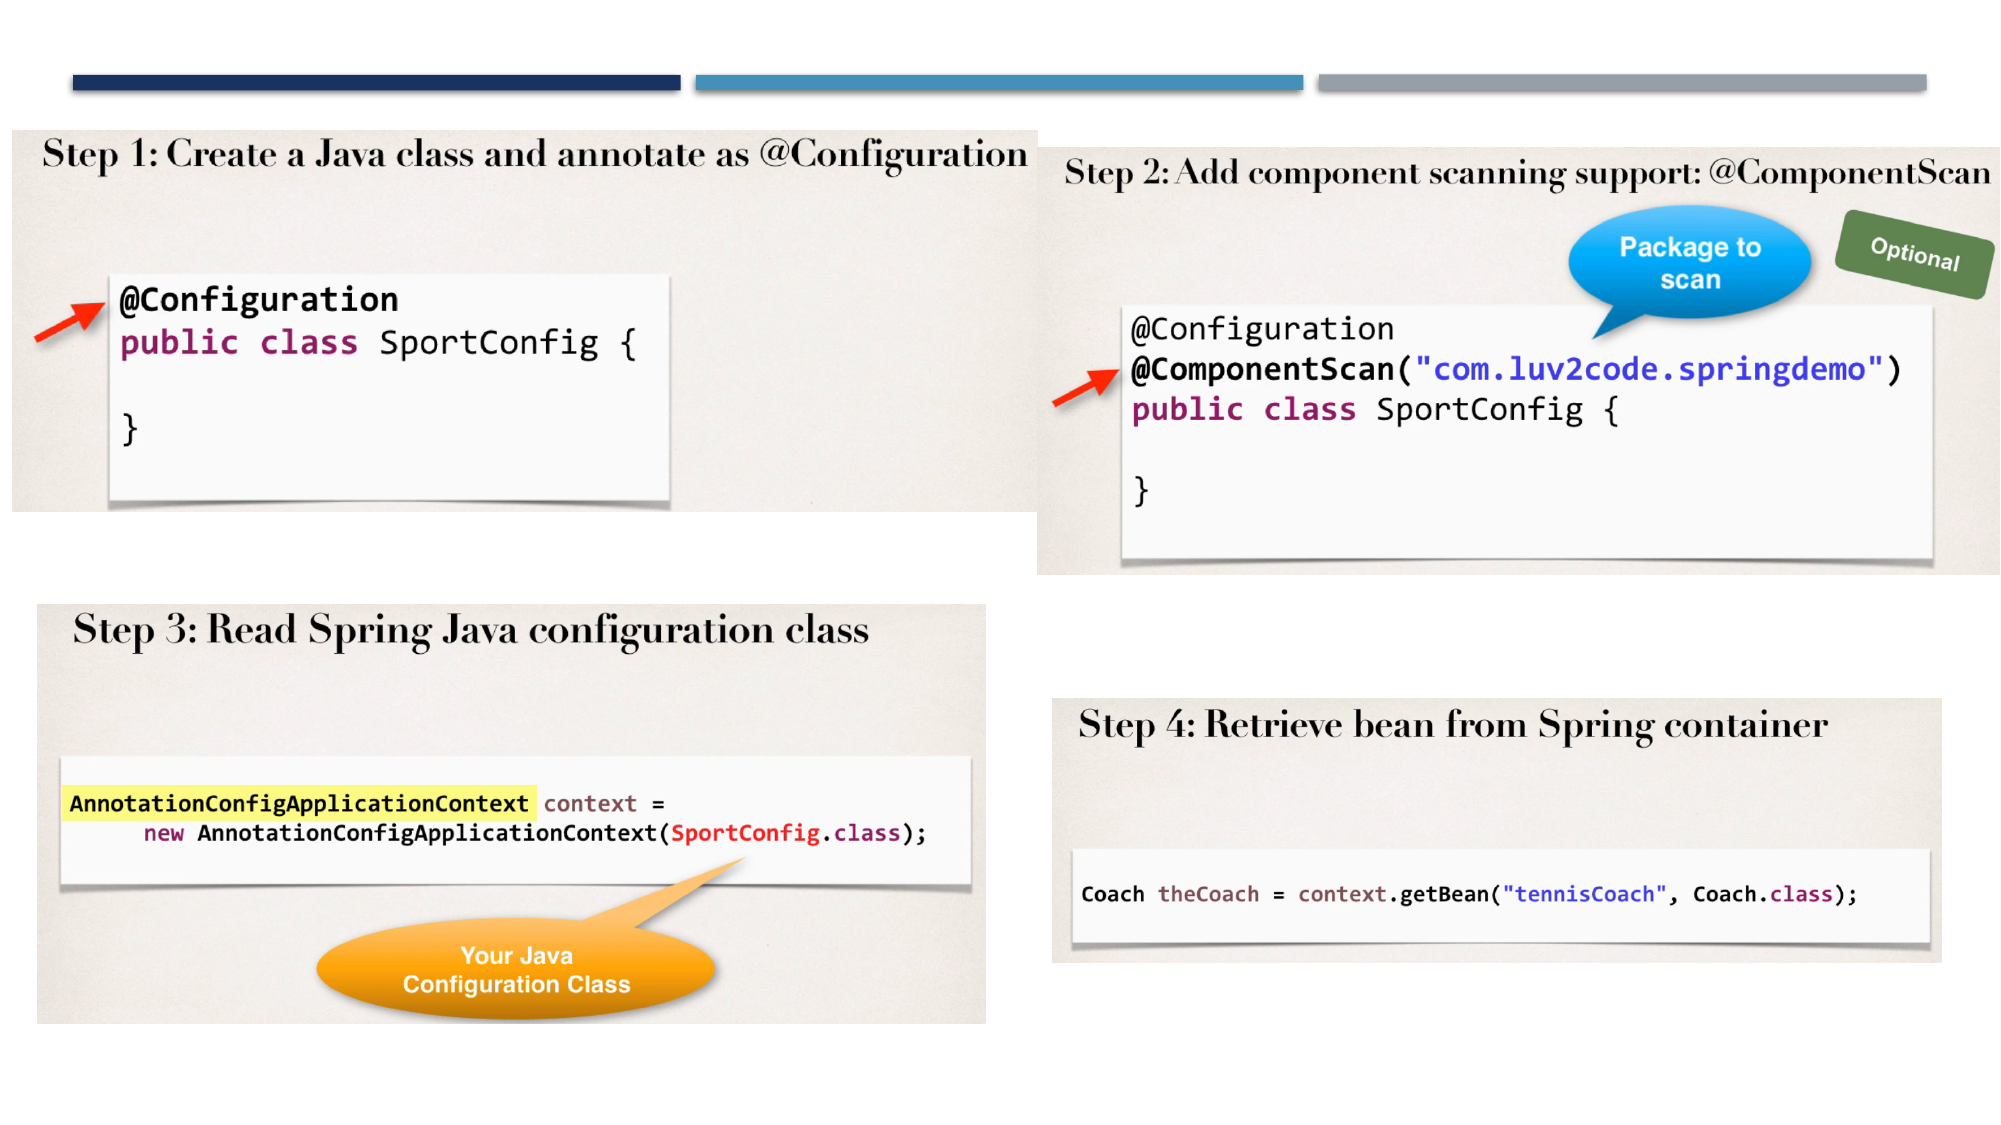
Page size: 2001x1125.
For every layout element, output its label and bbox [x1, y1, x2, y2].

picture [1051, 697, 1942, 964]
picture [11, 130, 2000, 575]
picture [36, 604, 986, 1024]
